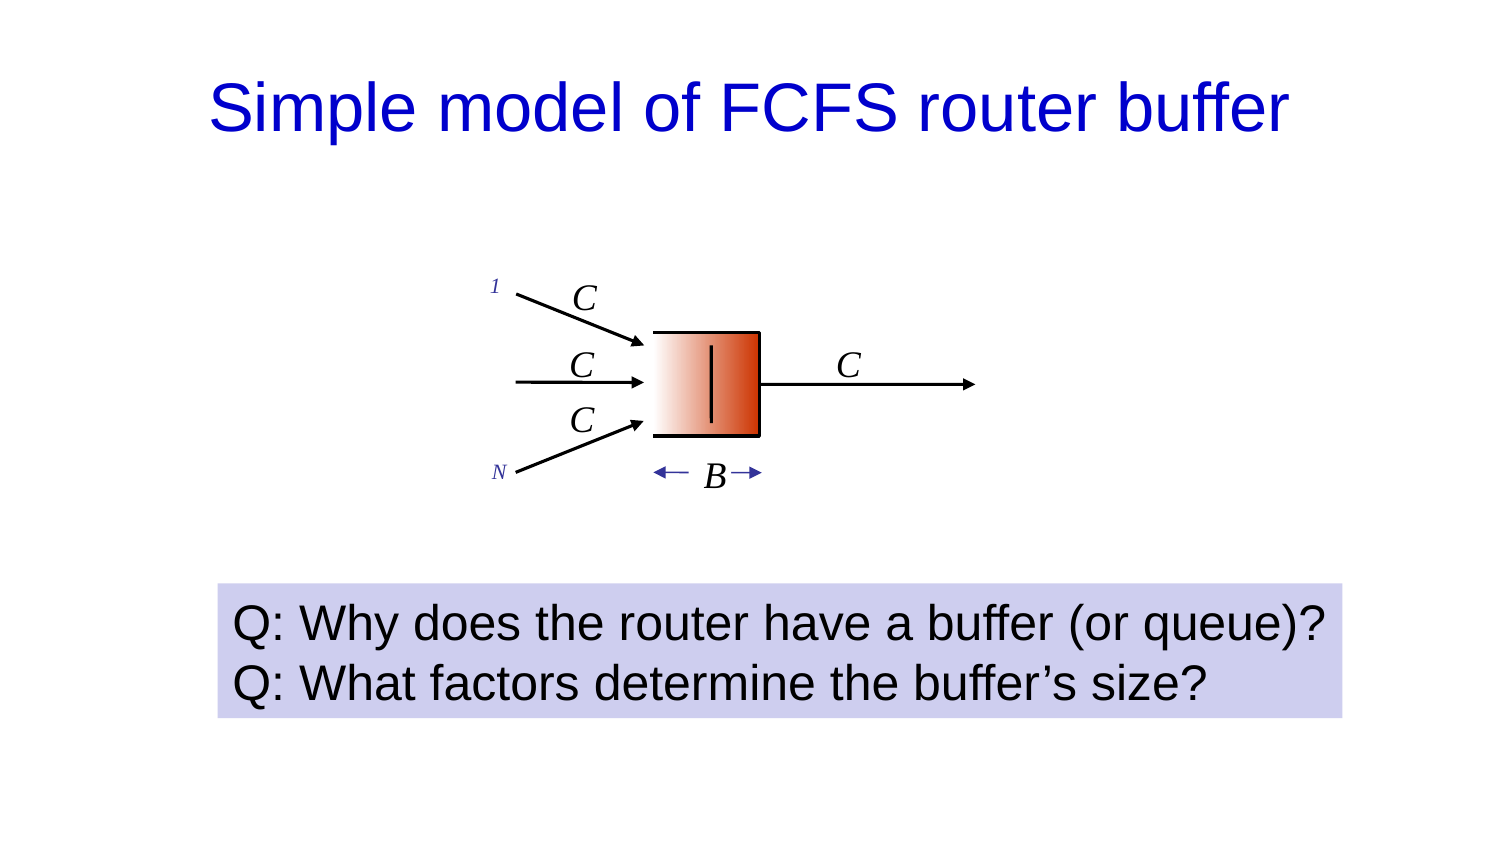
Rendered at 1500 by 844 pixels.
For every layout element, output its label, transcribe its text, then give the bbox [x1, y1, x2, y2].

text_box Q: Why does the router have a buffer (or queue)? Q: What factors determine the buffer’s size? [217, 583, 1343, 719]
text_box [653, 332, 760, 437]
text_box B [688, 445, 732, 504]
text_box C [820, 332, 876, 393]
text_box [876, 378, 976, 391]
text_box C [554, 332, 610, 387]
text_box N [477, 450, 522, 492]
title Simple model of FCFS router buffer [0, 33, 1500, 175]
text_box [732, 466, 762, 479]
text_box 1 [475, 263, 516, 305]
text_box C [554, 387, 610, 448]
text_box [610, 419, 644, 435]
text_box [653, 466, 688, 479]
text_box [595, 326, 645, 347]
text_box [610, 376, 644, 389]
text_box C [557, 265, 612, 326]
